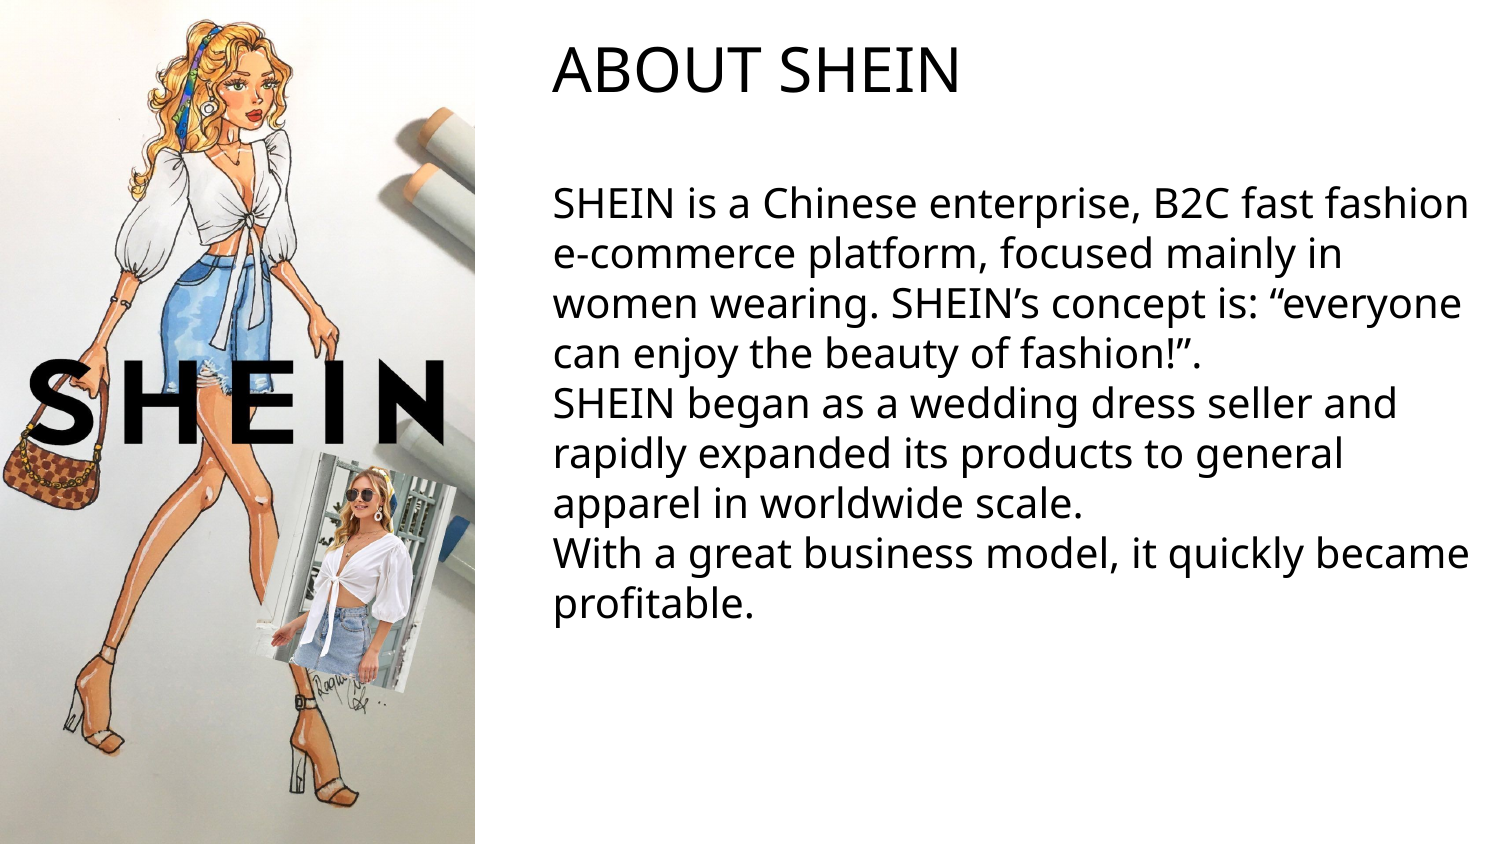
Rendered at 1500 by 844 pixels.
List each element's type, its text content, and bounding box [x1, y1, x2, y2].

text_box SHEIN is a Chinese enterprise, B2C fast fashion e-commerce platform, focused mainly in women wearing. SHEIN’s concept is: “everyone can enjoy the beauty of fashion!”. SHEIN began as a wedding dress seller and rapidly expanded its products to general apparel in worldwide scale. With a great business model, it quickly became profitable. [537, 161, 1495, 692]
picture [0, 0, 475, 844]
title ABOUT SHEIN [537, 26, 1278, 121]
